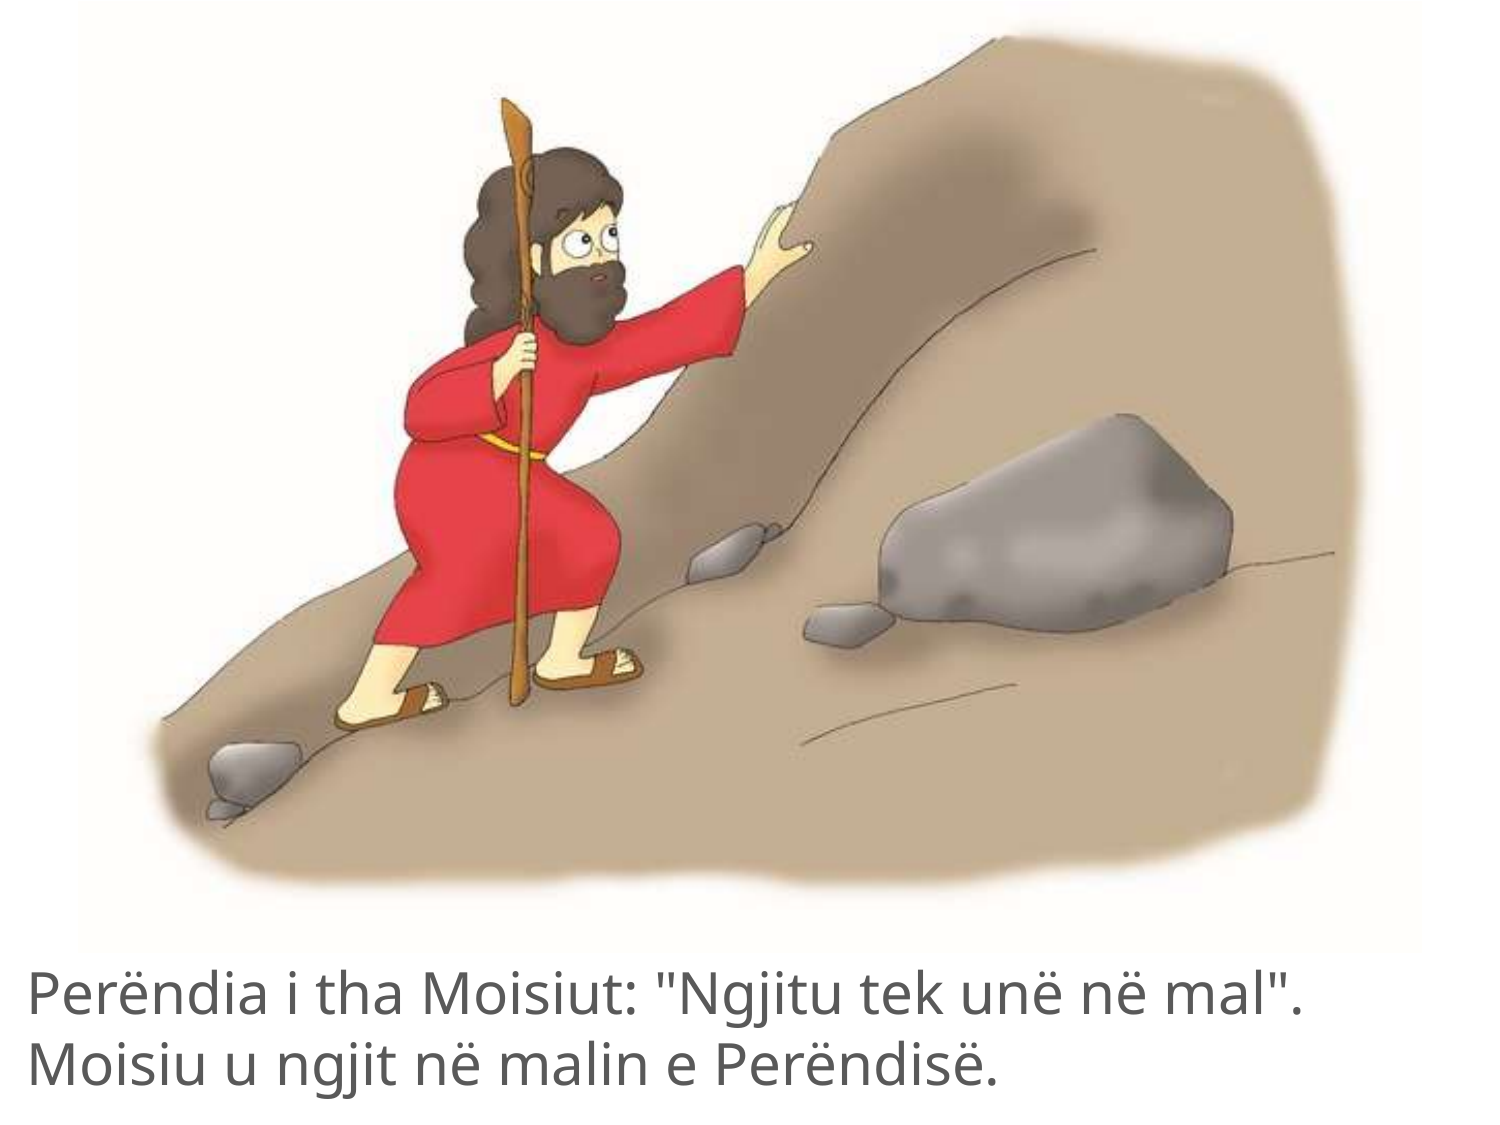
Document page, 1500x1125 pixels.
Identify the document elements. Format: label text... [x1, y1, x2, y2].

picture [78, 0, 1422, 953]
text_box Perëndia i tha Moisiut: "Ngjitu tek unë në mal". Moisiu u ngjit në malin e Perëndisë. [11, 949, 1483, 1104]
